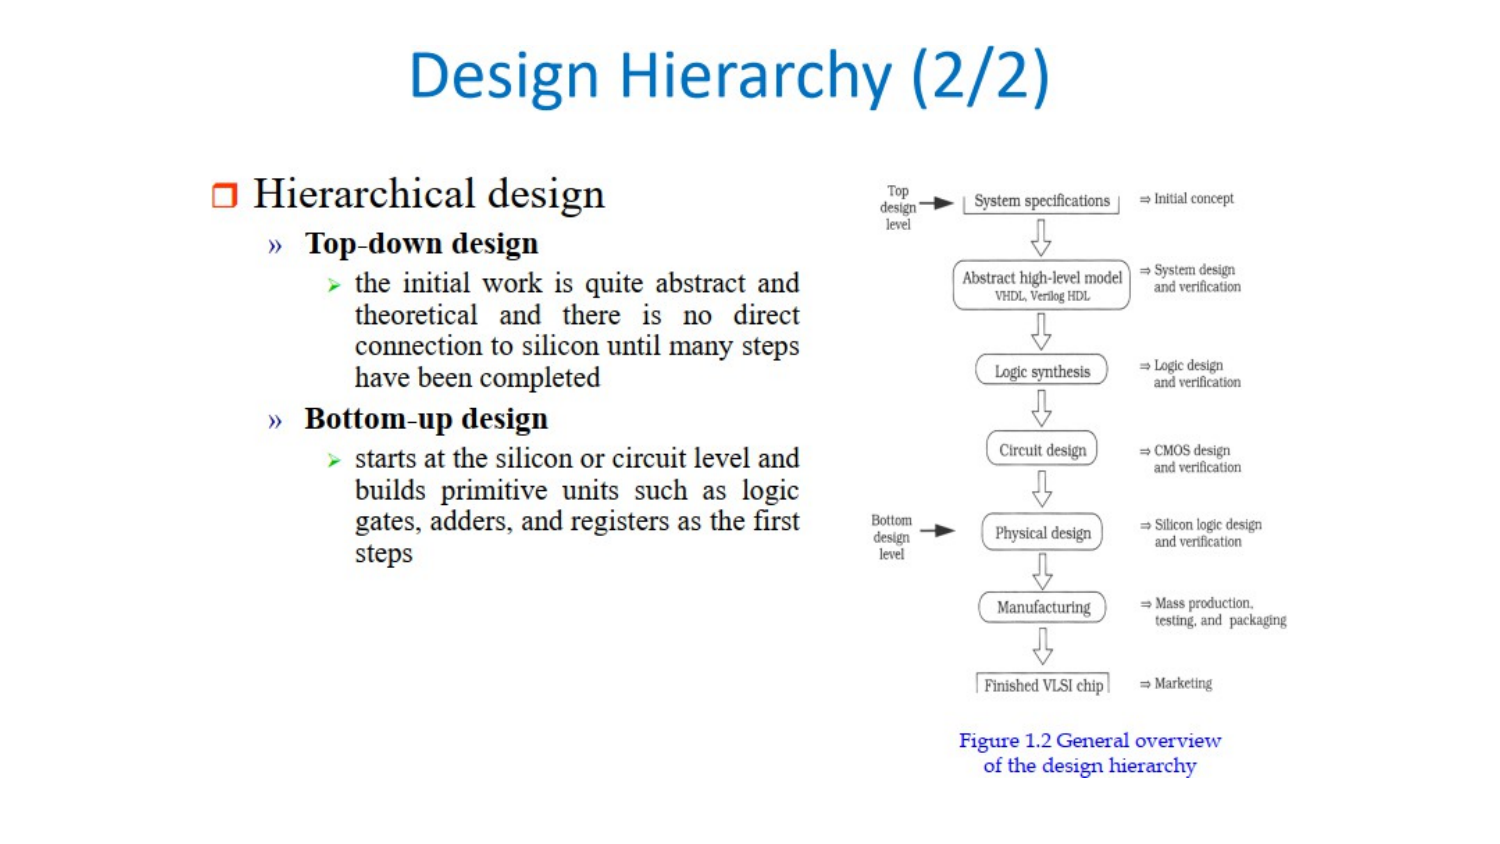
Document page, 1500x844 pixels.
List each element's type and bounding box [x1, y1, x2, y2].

picture [211, 45, 1289, 778]
